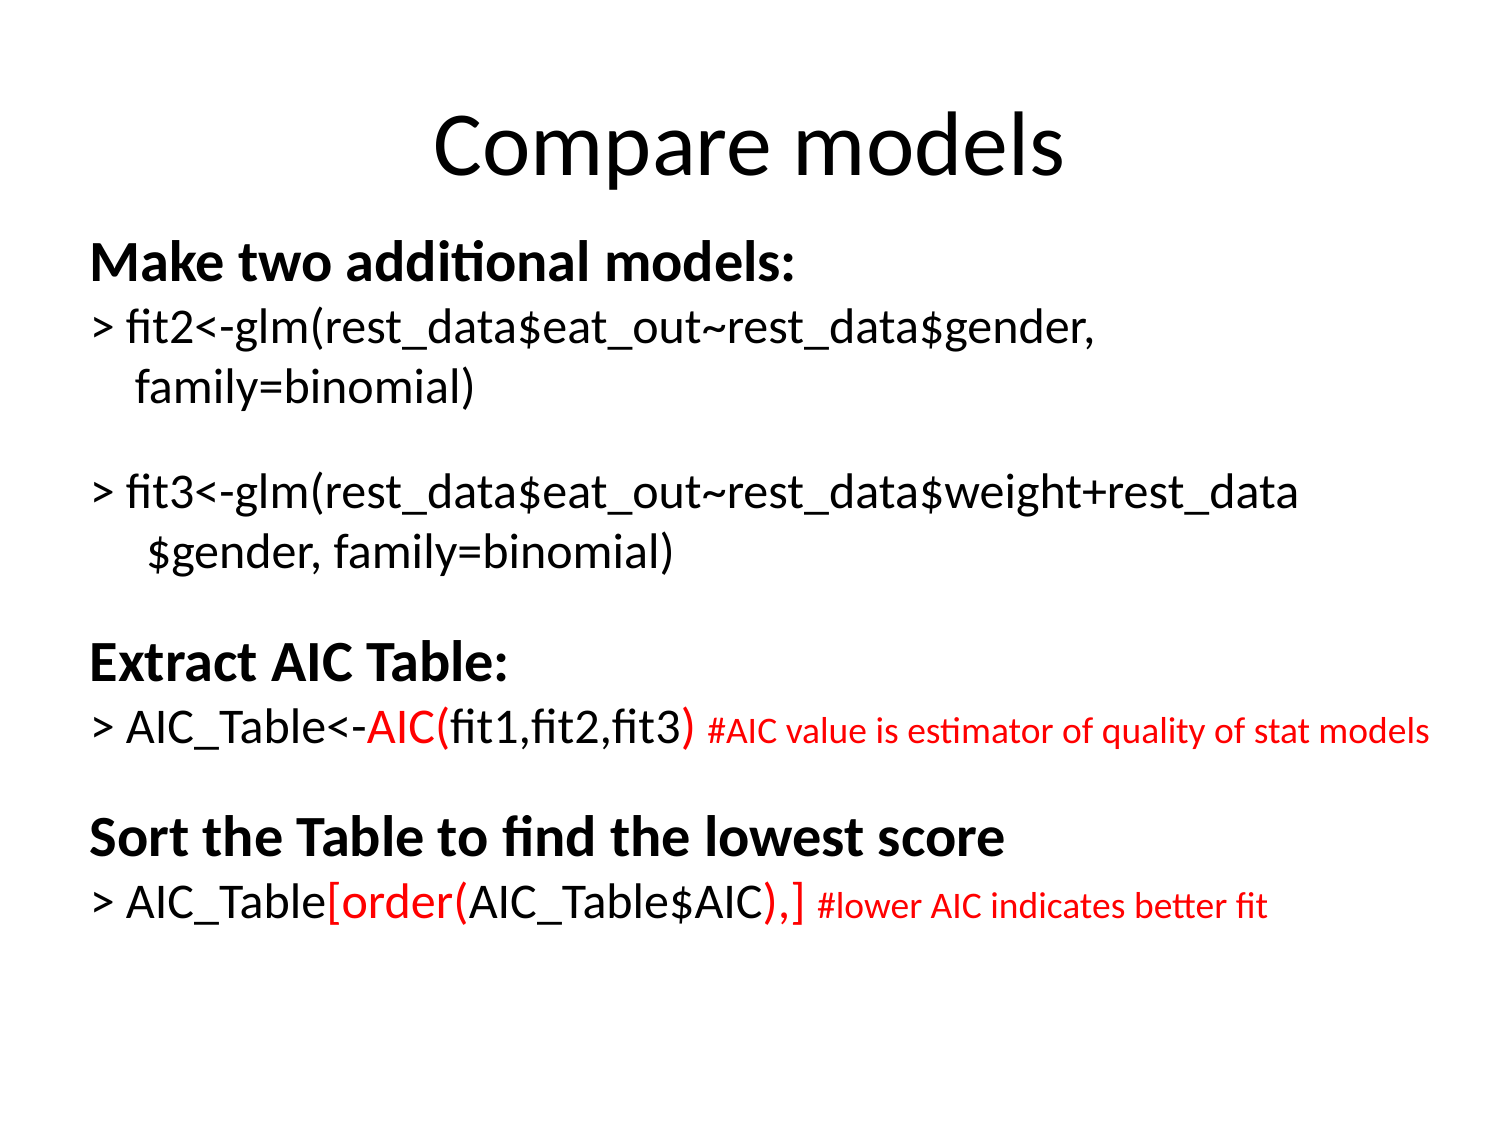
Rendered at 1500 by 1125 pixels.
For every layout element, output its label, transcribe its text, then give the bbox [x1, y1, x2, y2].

text_box Make two additional models: > fit2<-glm(rest_data$eat_out~rest_data$gender, family=binomial) > fit3<-glm(rest_data$eat_out~rest_data$weight+rest_data $gender, family=binomial) Extract AIC Table: > AIC_Table<-AIC(fit1,fit2,fit3) #AIC value is estimator of quality of stat models Sort the Table to find the lowest score > AIC_Table[order(AIC_Table$AIC),] #lower AIC indicates better fit [75, 216, 1465, 1017]
text_box Compare models [74, 45, 1425, 233]
